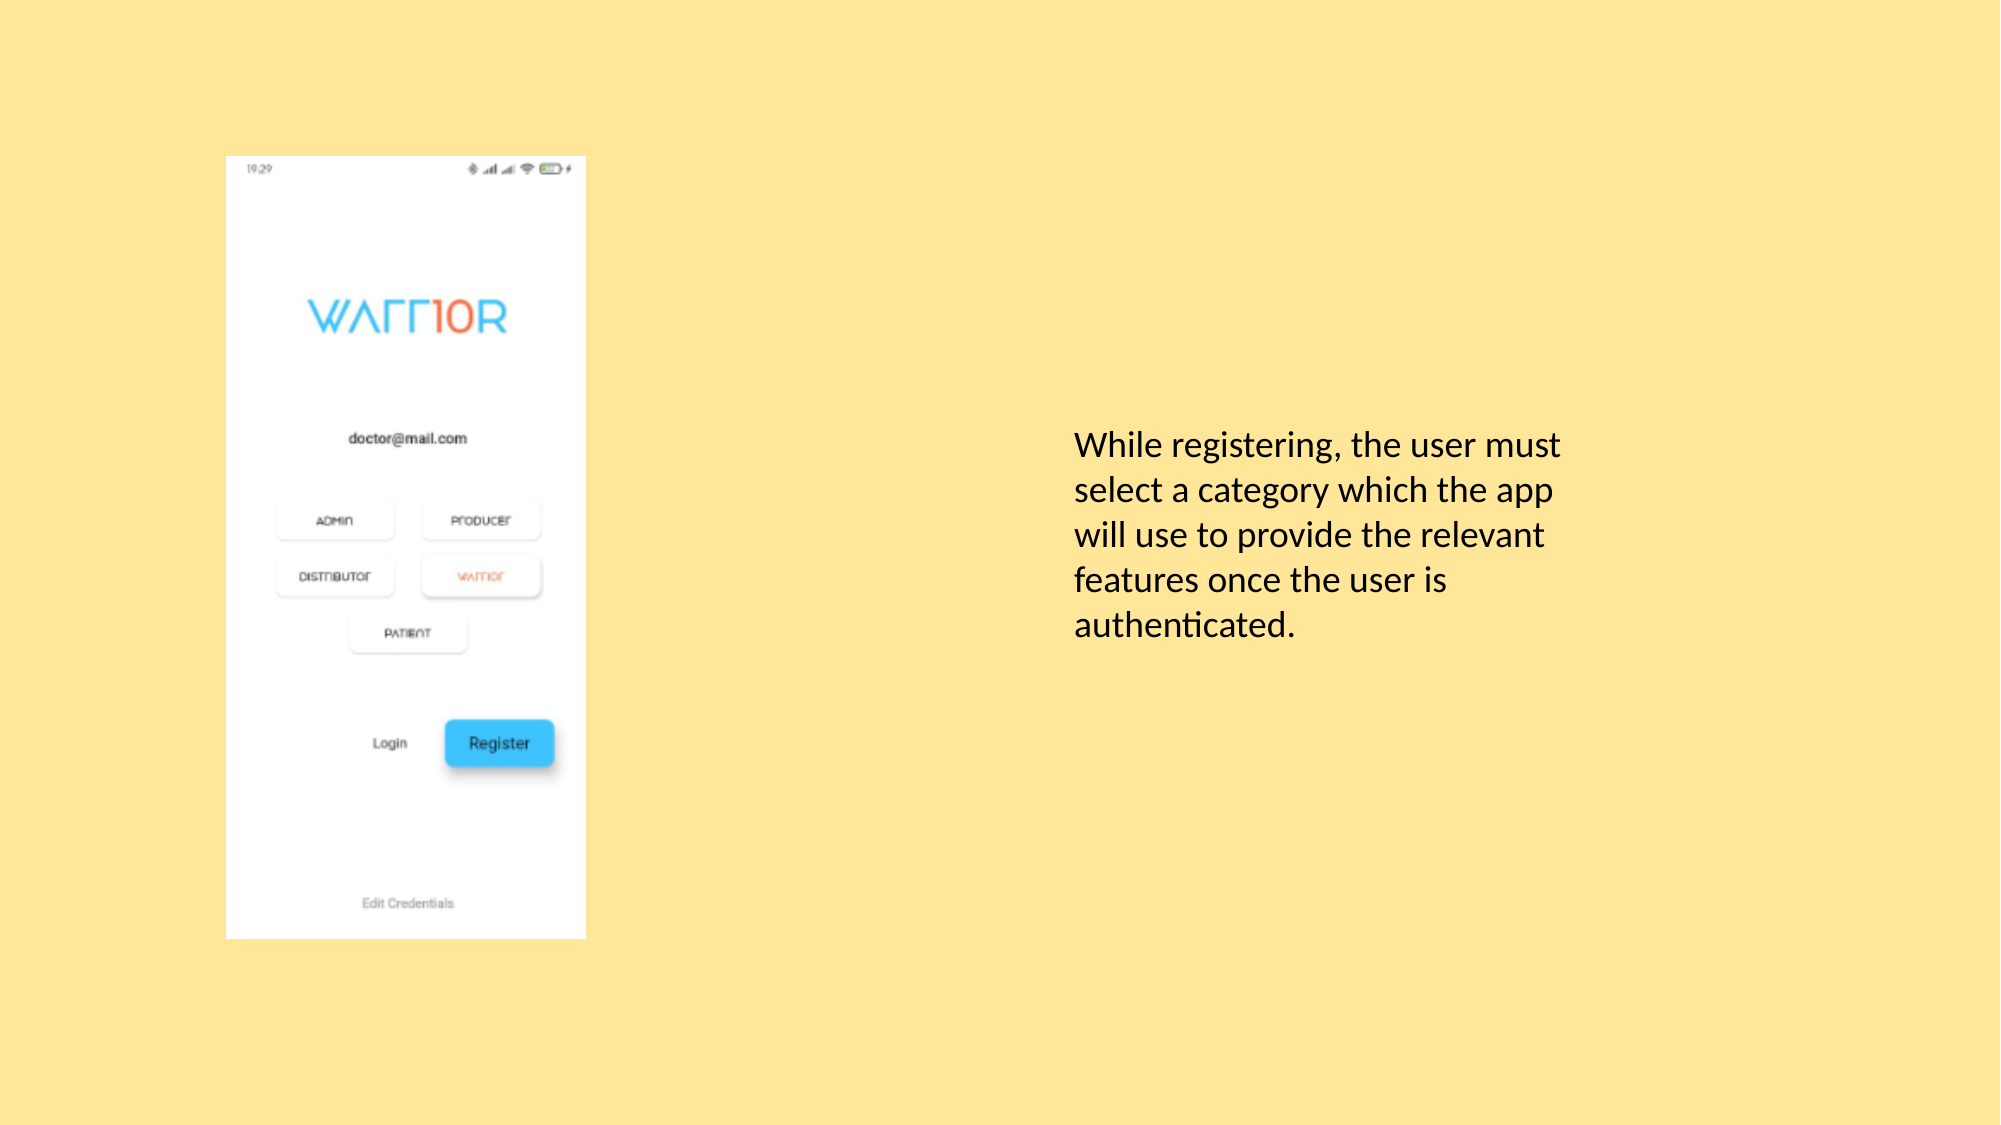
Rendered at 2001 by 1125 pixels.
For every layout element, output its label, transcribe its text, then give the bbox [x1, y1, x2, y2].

picture [226, 156, 586, 940]
text_box While registering, the user must select a category which the app will use to provide the relevant features once the user is authenticated. [1059, 412, 1583, 653]
